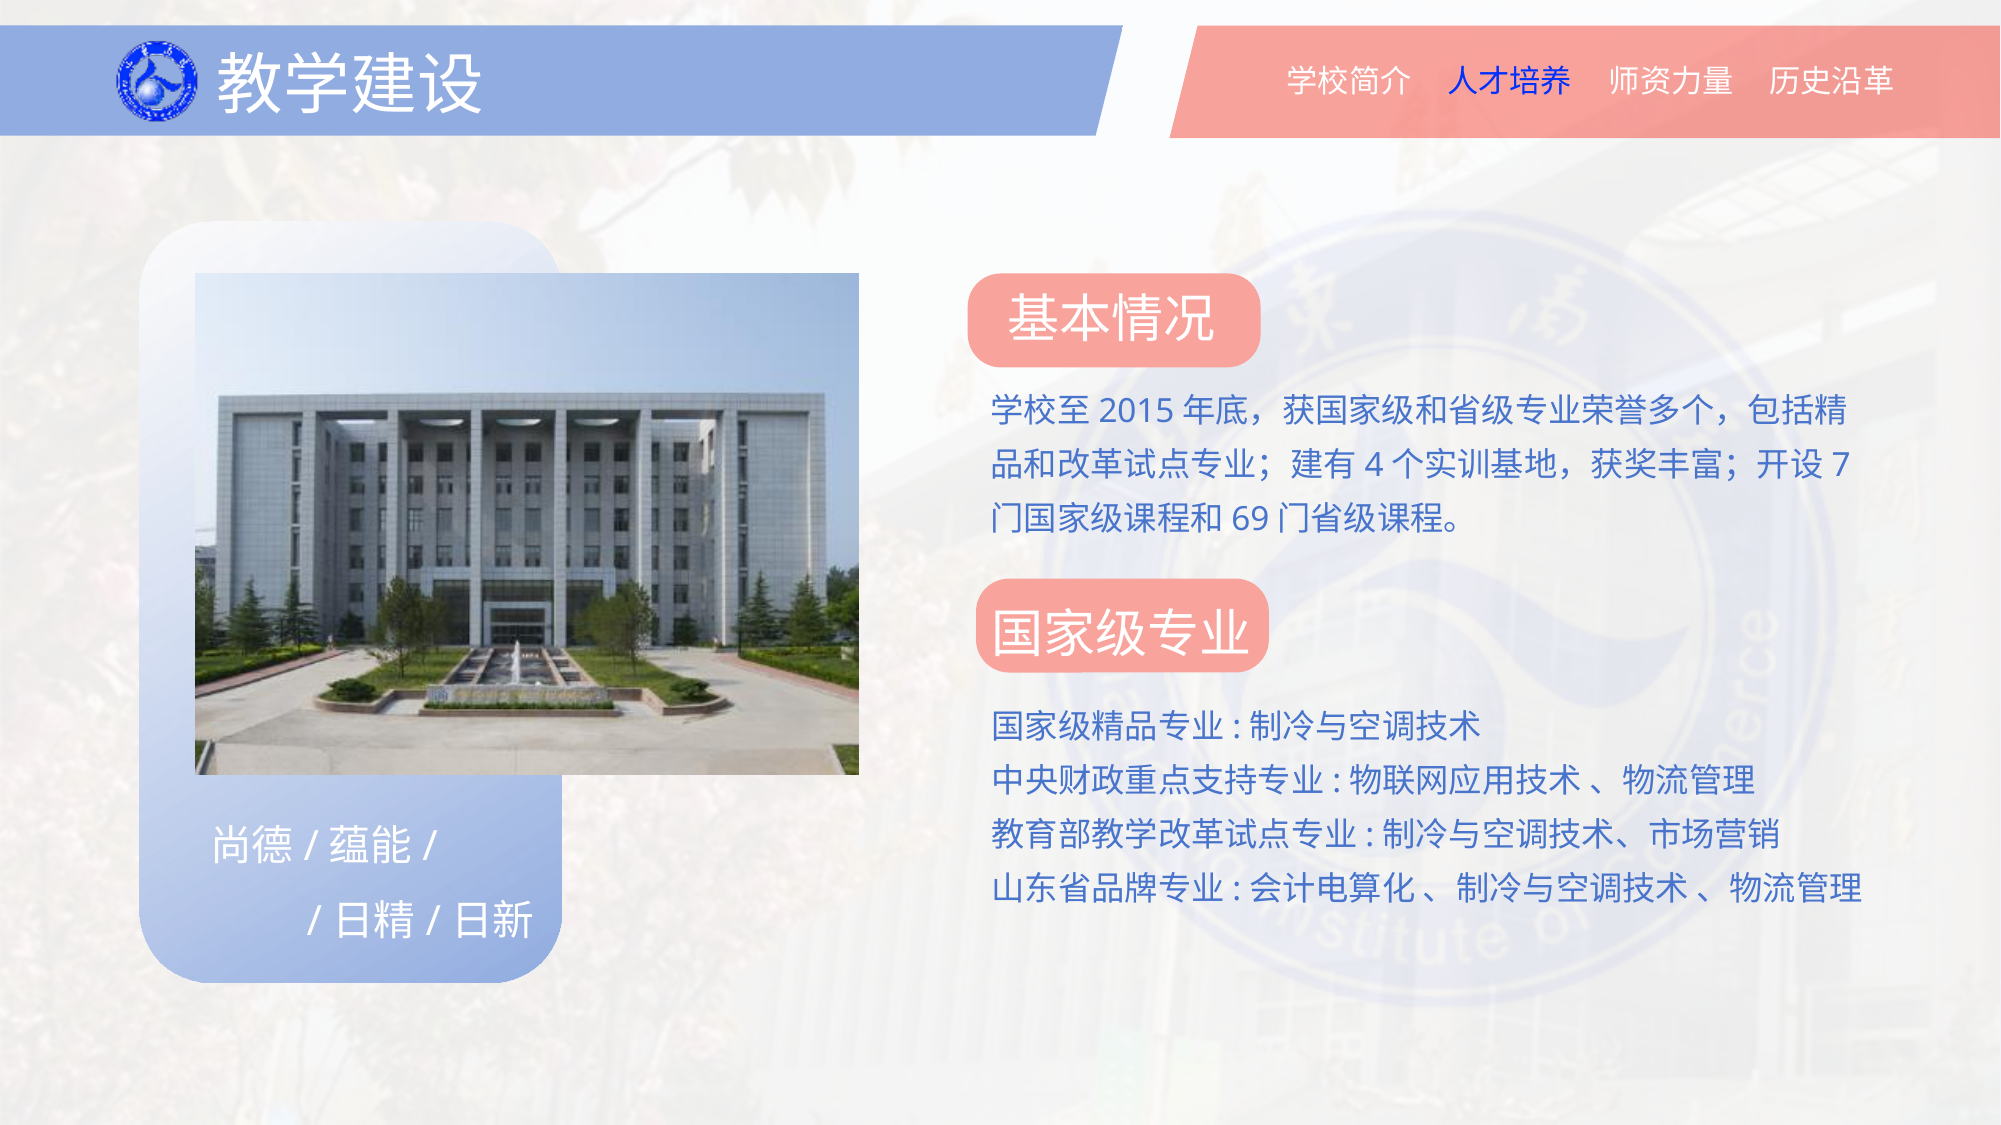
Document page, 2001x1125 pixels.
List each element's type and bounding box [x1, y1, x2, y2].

picture [0, 0, 2001, 1125]
text_box [1263, 53, 1918, 107]
text_box [90, 17, 770, 146]
